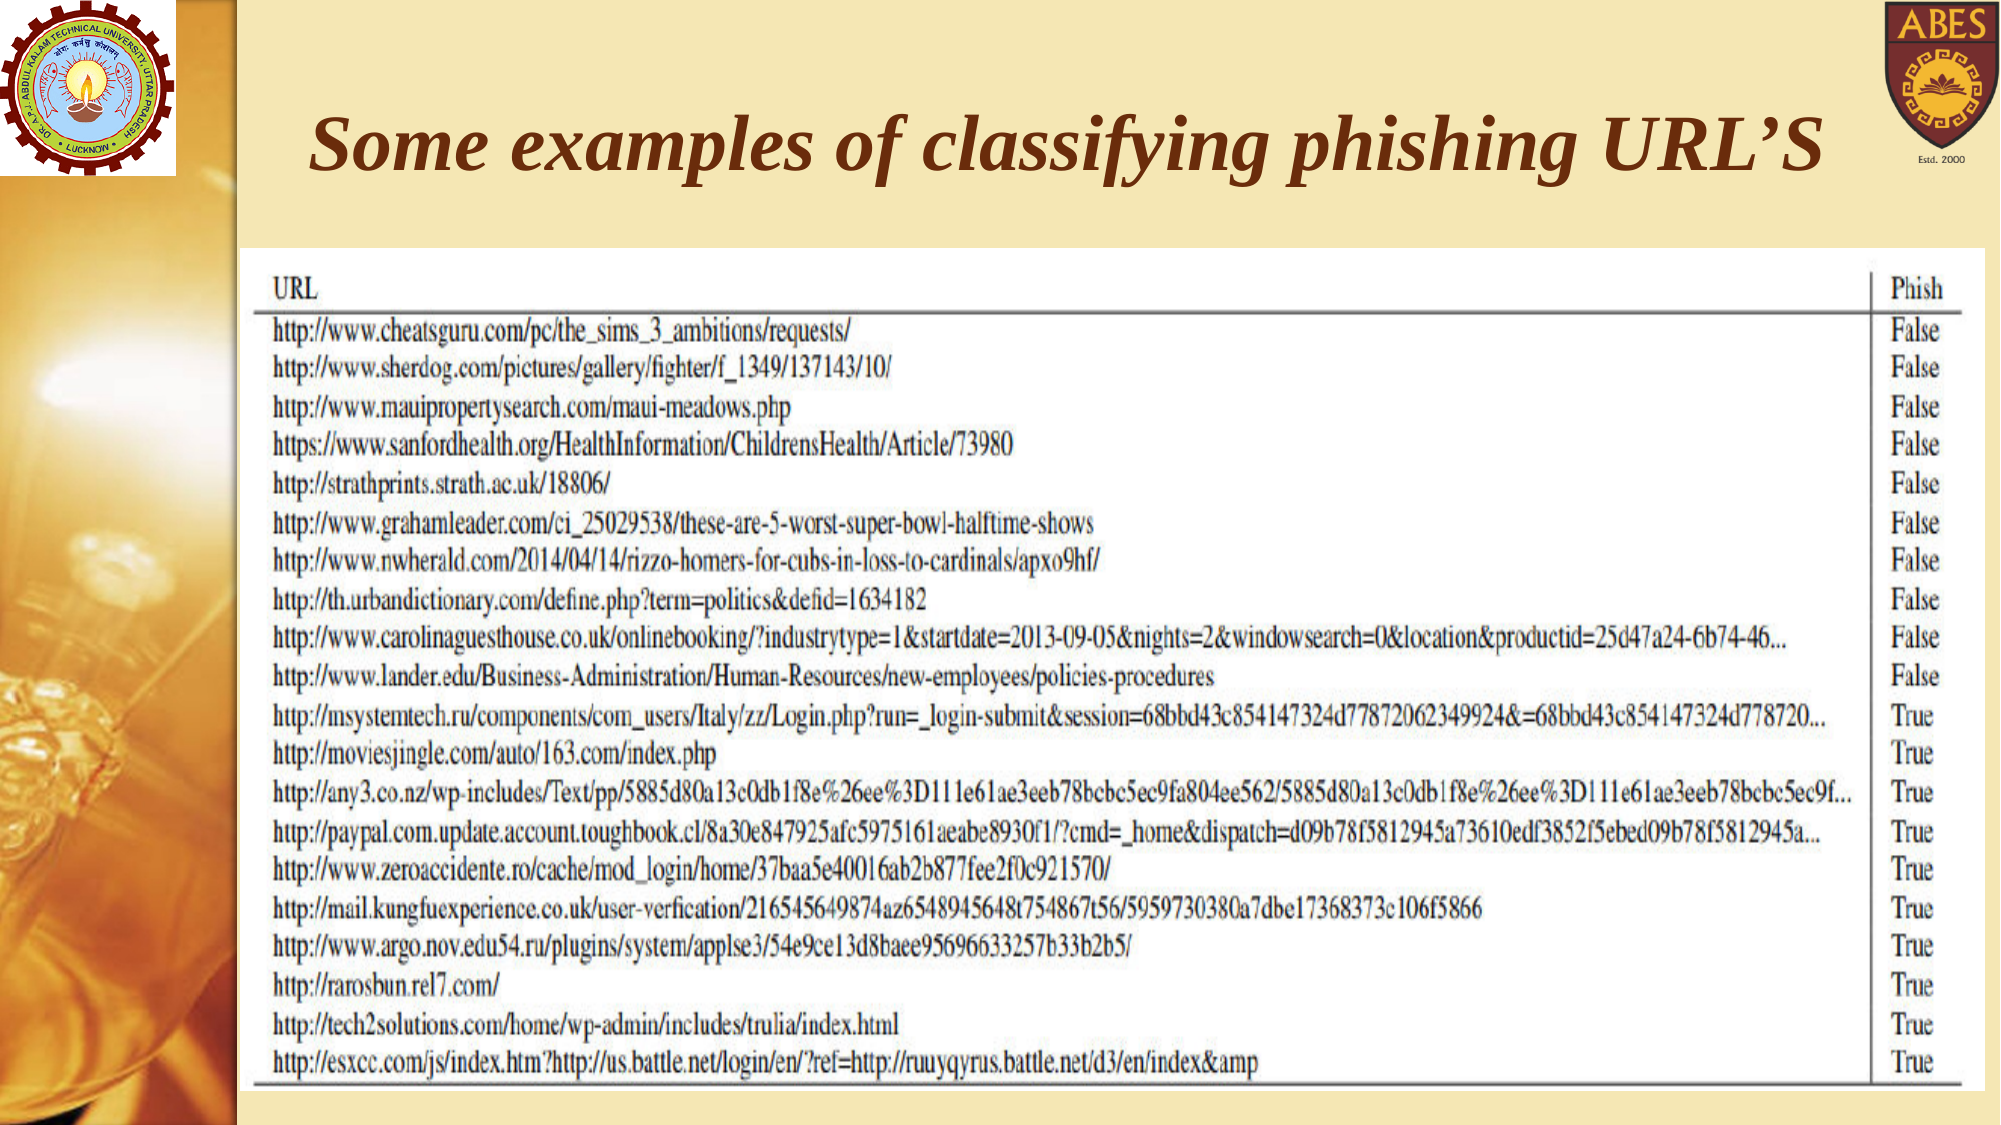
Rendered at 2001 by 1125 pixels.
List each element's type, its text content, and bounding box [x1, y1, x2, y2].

picture [1883, 0, 2000, 163]
title Some examples of classifying phishing URL’S [293, 45, 1954, 233]
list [240, 248, 1985, 1091]
picture [0, 0, 237, 1125]
